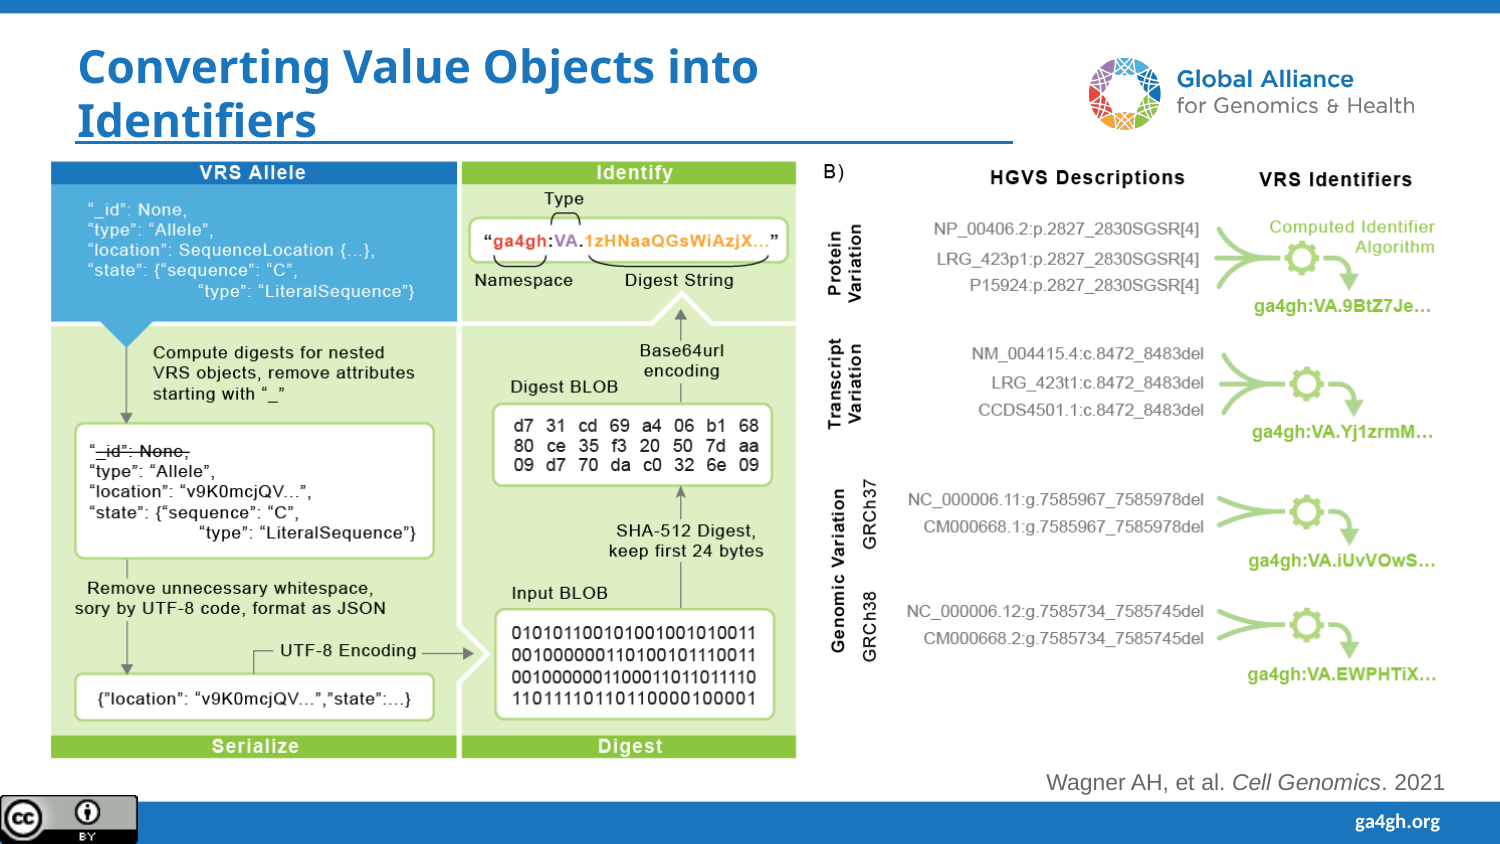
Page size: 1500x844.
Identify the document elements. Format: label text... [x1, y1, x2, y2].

title Converting Value Objects into Identifiers [62, 60, 968, 125]
text_box Wagner AH, et al. Cell Genomics. 2021 [973, 786, 1461, 796]
picture [1086, 53, 1419, 135]
picture [0, 795, 138, 844]
picture [25, 145, 1475, 778]
